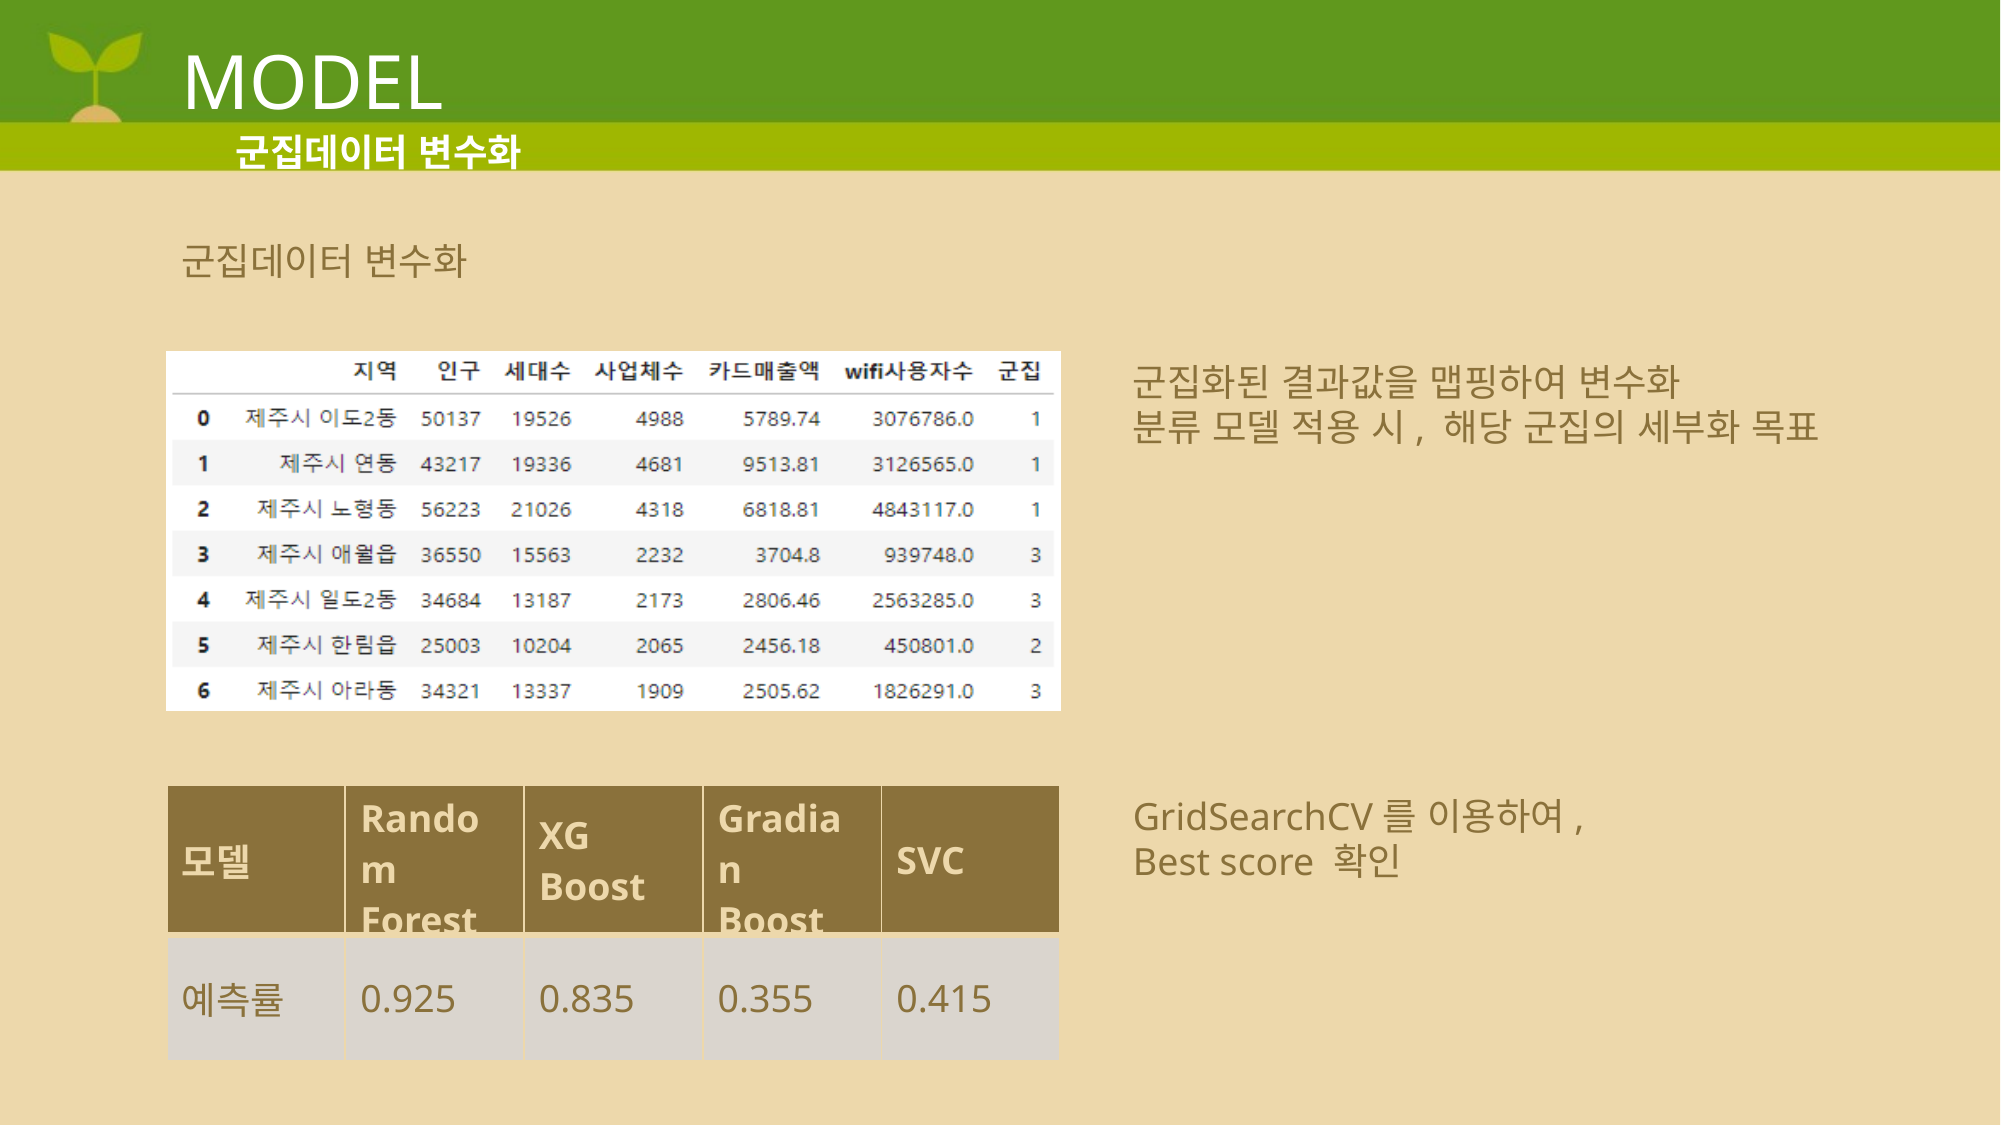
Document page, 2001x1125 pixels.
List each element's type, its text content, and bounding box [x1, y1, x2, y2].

table_cell 0.925 [346, 938, 523, 1060]
table_cell 0.835 [525, 938, 702, 1060]
text_box GridSearchCV를 이용하여, Best score 확인 [1118, 785, 1926, 890]
table_cell 0.355 [704, 938, 881, 1060]
table_header SVC [882, 786, 1059, 932]
list 군집데이터 변수화 [220, 126, 919, 187]
table_header XG Boost [525, 786, 702, 932]
text_box 군집화된 결과값을 맵핑하여 변수화 분류 모델 적용 시, 해당 군집의 세부화 목표 [1118, 351, 1926, 456]
title MODEL [166, 38, 919, 133]
table_header 모델 [168, 786, 344, 932]
text_box 군집데이터 변수화 [166, 230, 561, 291]
table_header Gradian Boost [704, 786, 881, 932]
table_cell 예측률 [168, 938, 344, 1060]
picture [0, 0, 2001, 1125]
table_header Random Forest [346, 786, 523, 932]
table_cell 0.415 [882, 938, 1059, 1060]
